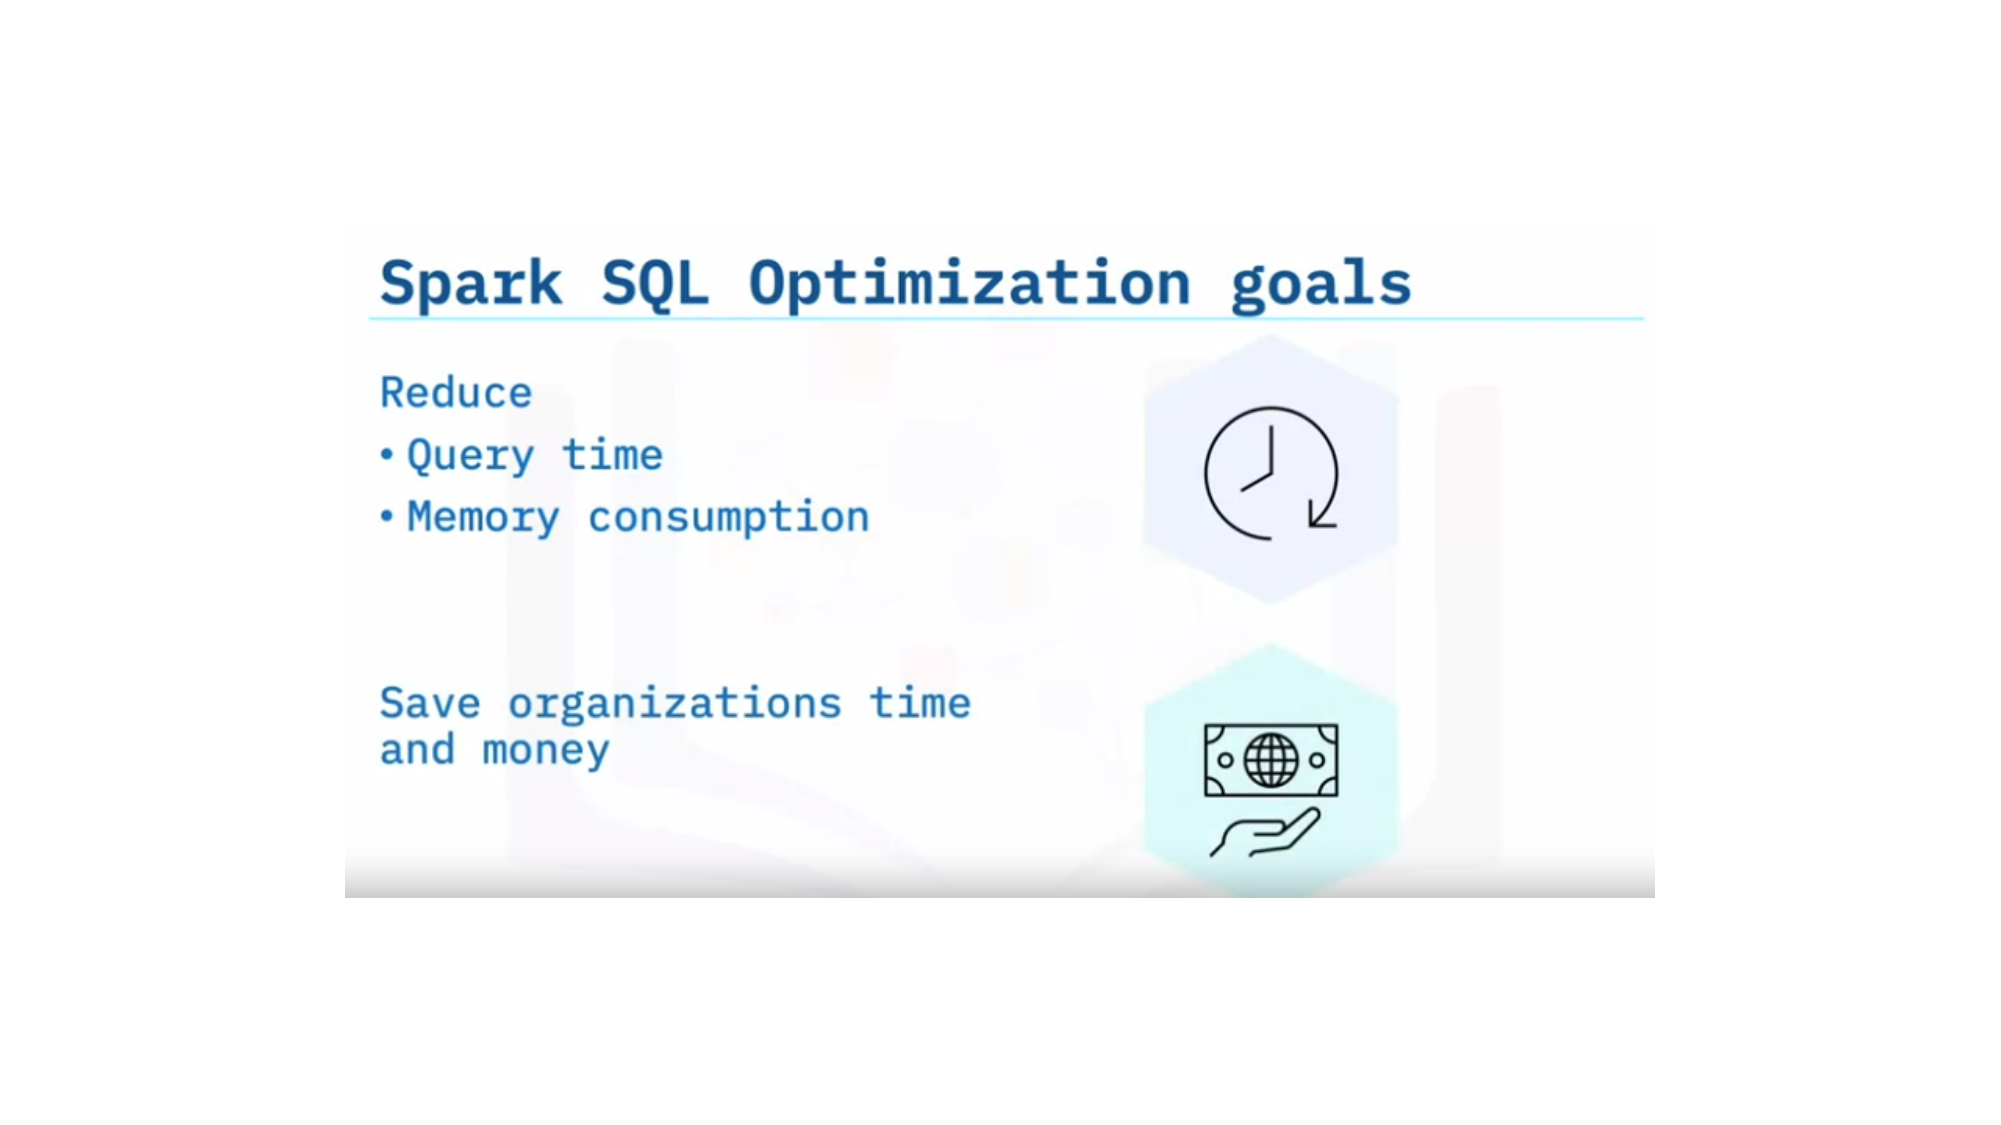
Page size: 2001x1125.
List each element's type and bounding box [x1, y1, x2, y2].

picture [345, 227, 1655, 898]
